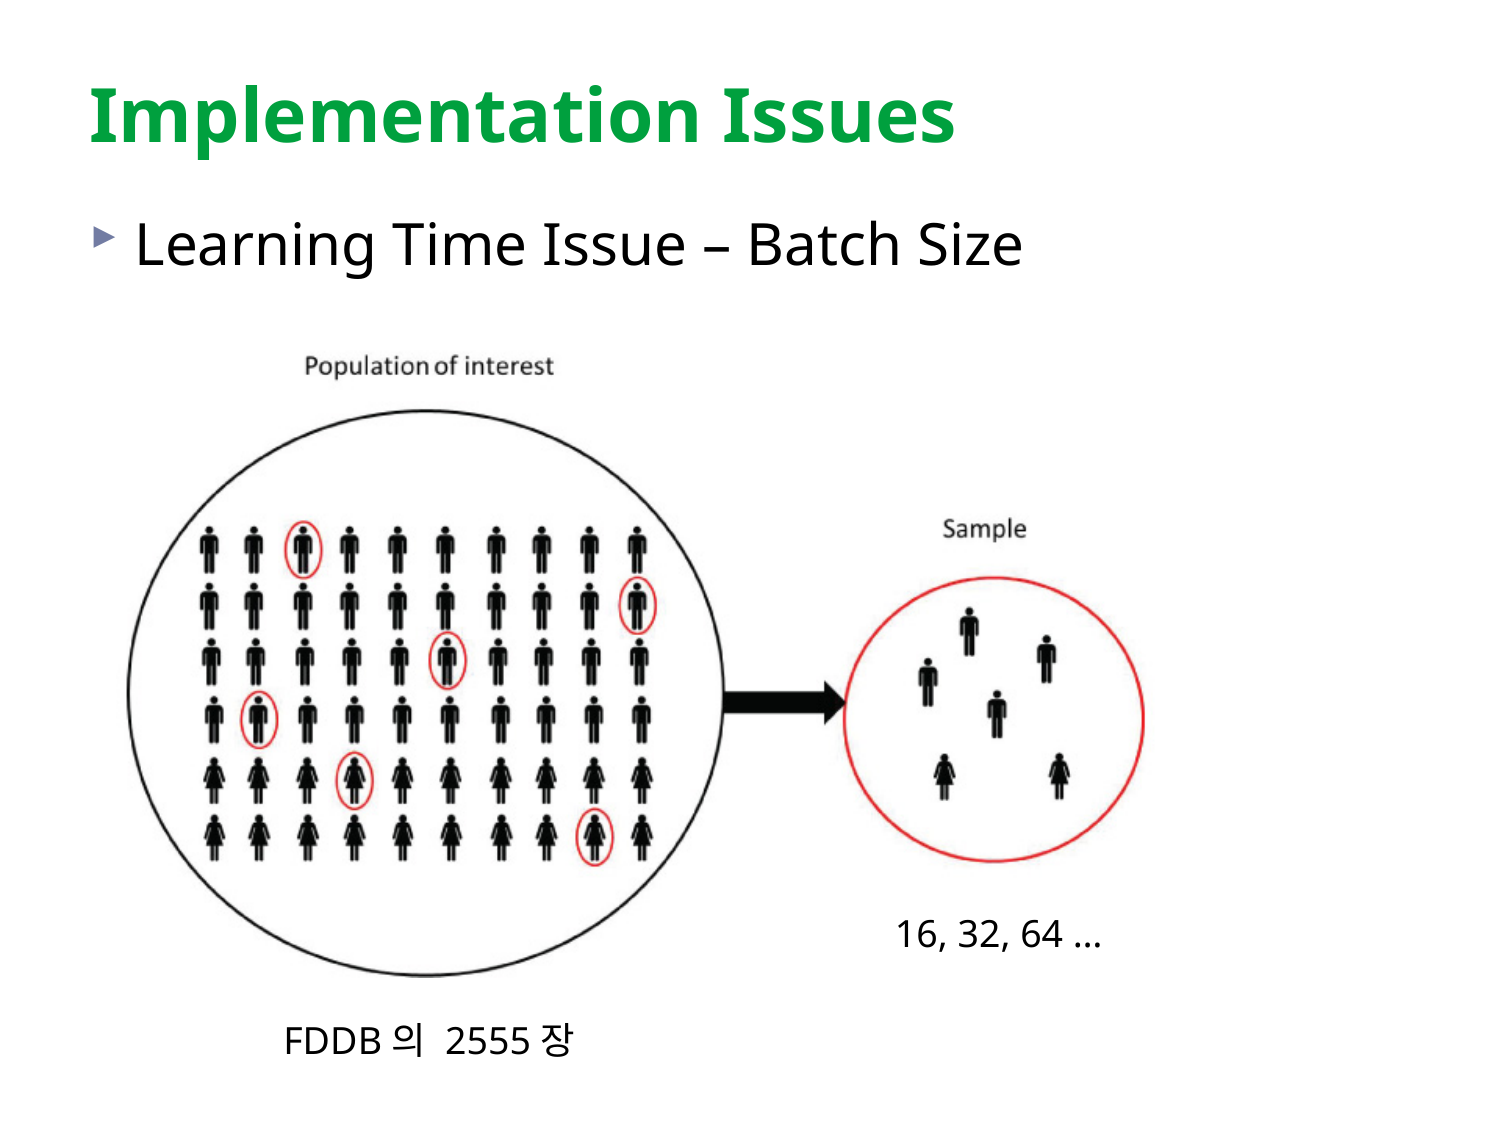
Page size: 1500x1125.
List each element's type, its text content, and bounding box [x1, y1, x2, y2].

title Implementation Issues [75, 58, 1425, 165]
text_box FDDB의 2555장 [268, 1009, 590, 1070]
picture [116, 339, 1156, 978]
list Learning Time Issue – Batch Size [75, 200, 1425, 1036]
